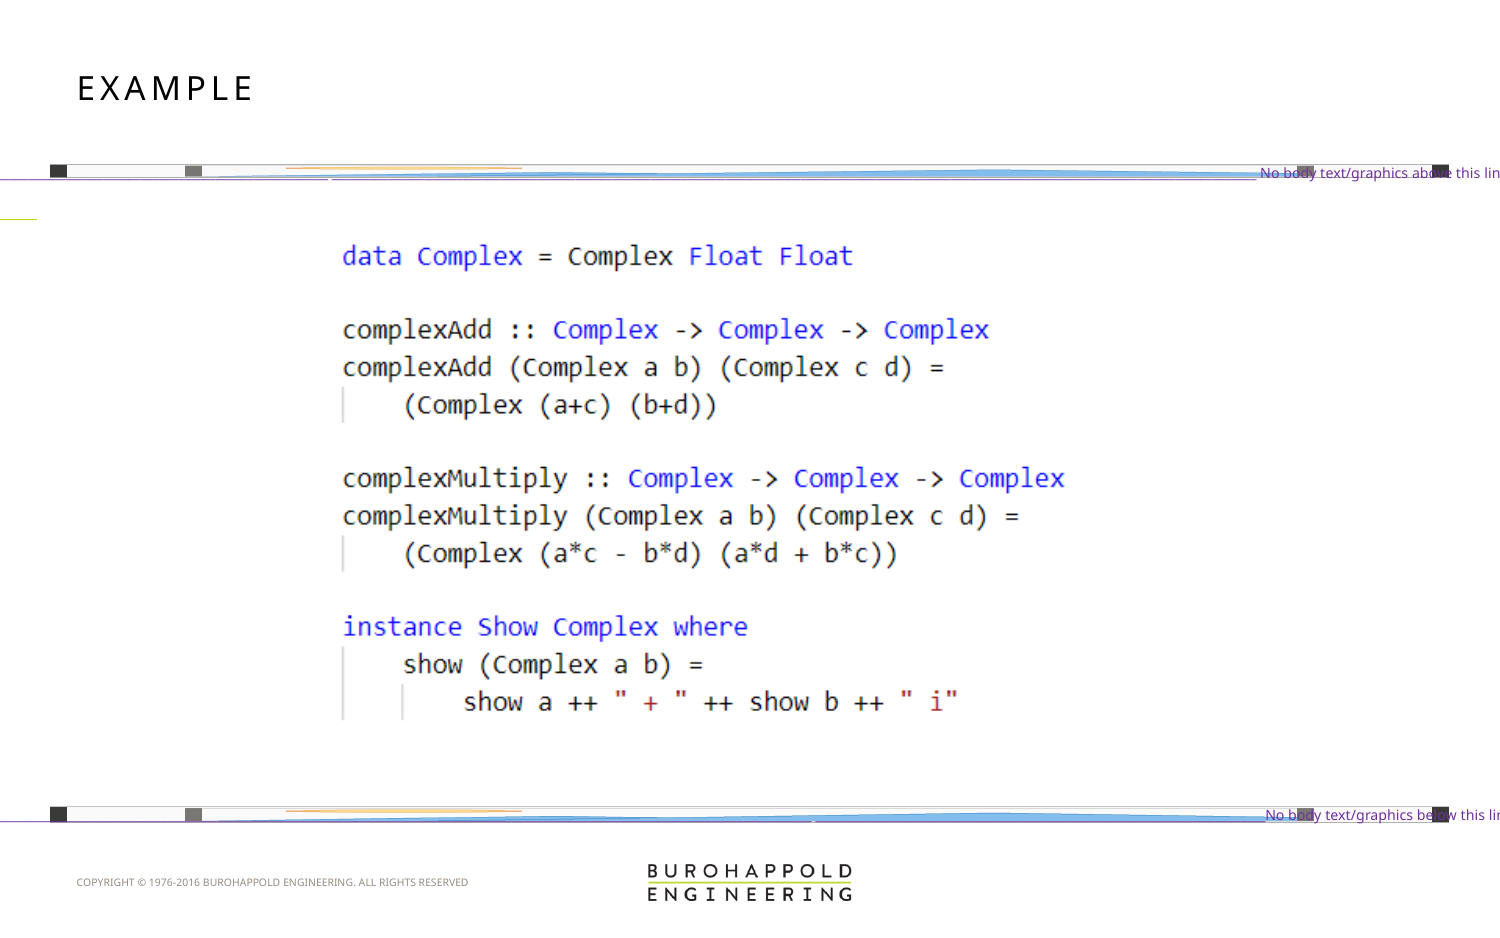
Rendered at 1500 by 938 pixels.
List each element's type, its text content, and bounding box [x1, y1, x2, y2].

picture [0, 164, 1500, 178]
picture [631, 848, 868, 917]
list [324, 222, 1129, 761]
picture [0, 806, 1500, 823]
title Example [76, 67, 975, 108]
